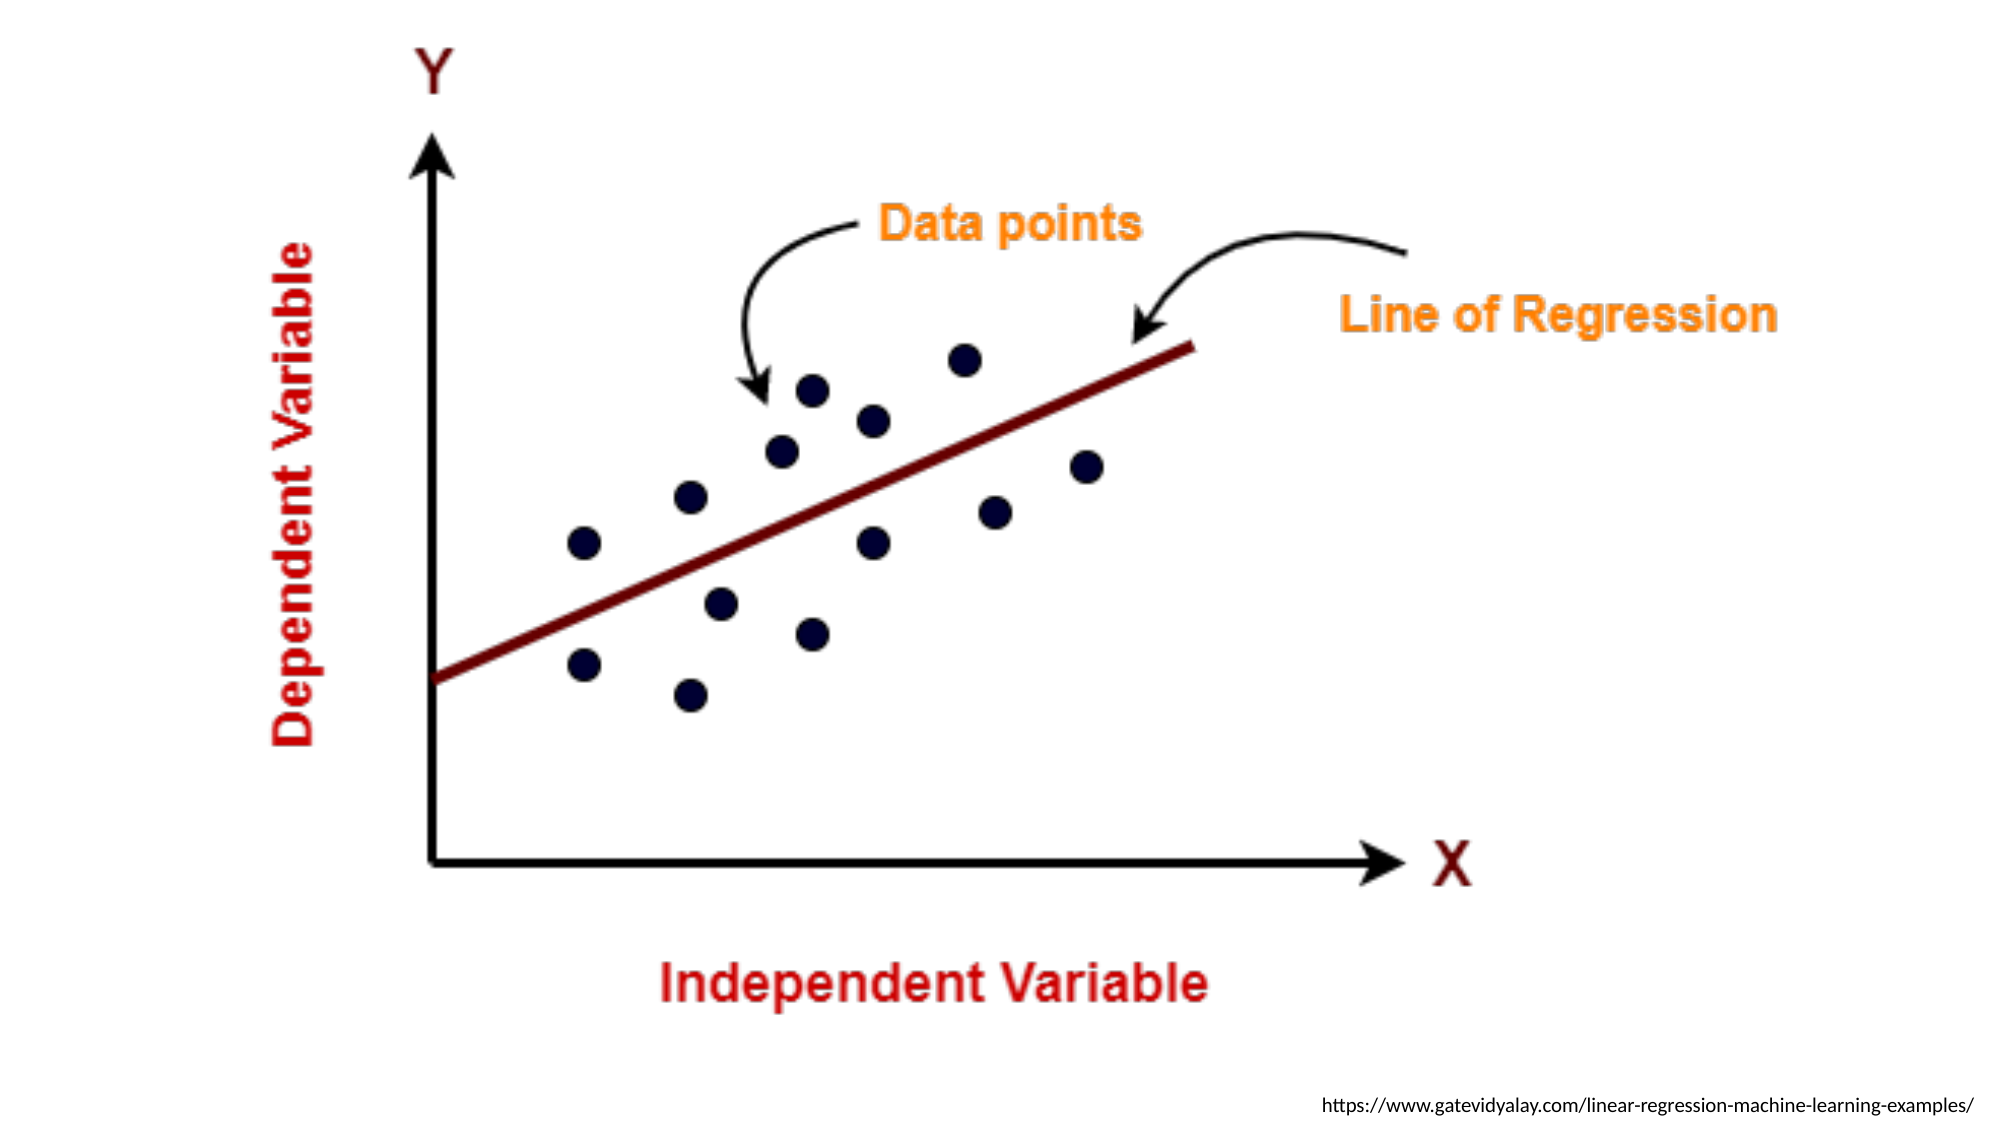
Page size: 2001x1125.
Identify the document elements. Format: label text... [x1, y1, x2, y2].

text_box https://www.gatevidyalay.com/linear-regression-machine-learning-examples/ [1307, 1084, 2000, 1125]
picture [264, 34, 1805, 1018]
